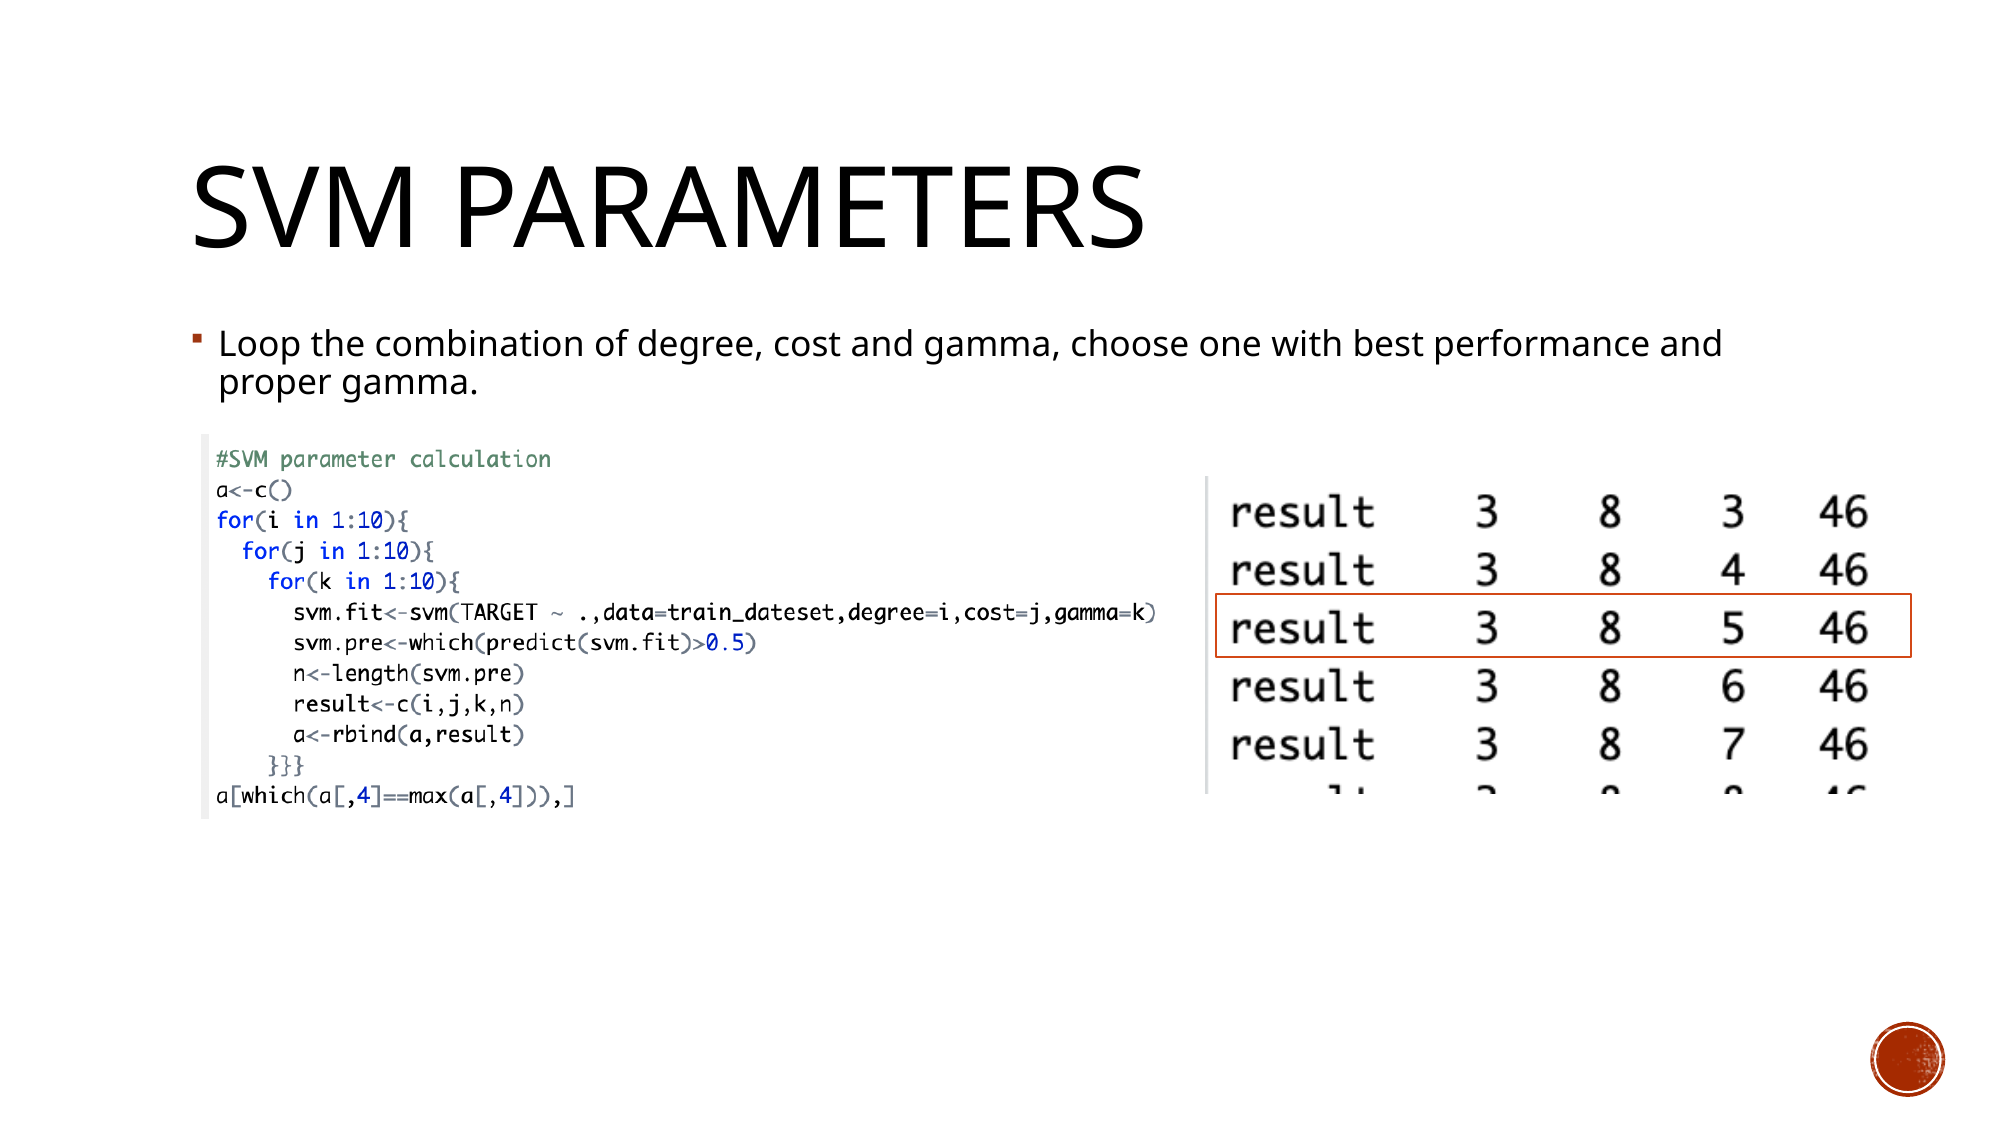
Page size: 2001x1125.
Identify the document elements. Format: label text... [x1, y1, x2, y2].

picture [201, 434, 1188, 819]
title SVM Parameters [175, 79, 1826, 318]
picture [1205, 476, 1940, 794]
list Loop the combination of degree, cost and gamma, choose one with best performance and proper gamma. [175, 318, 1826, 411]
